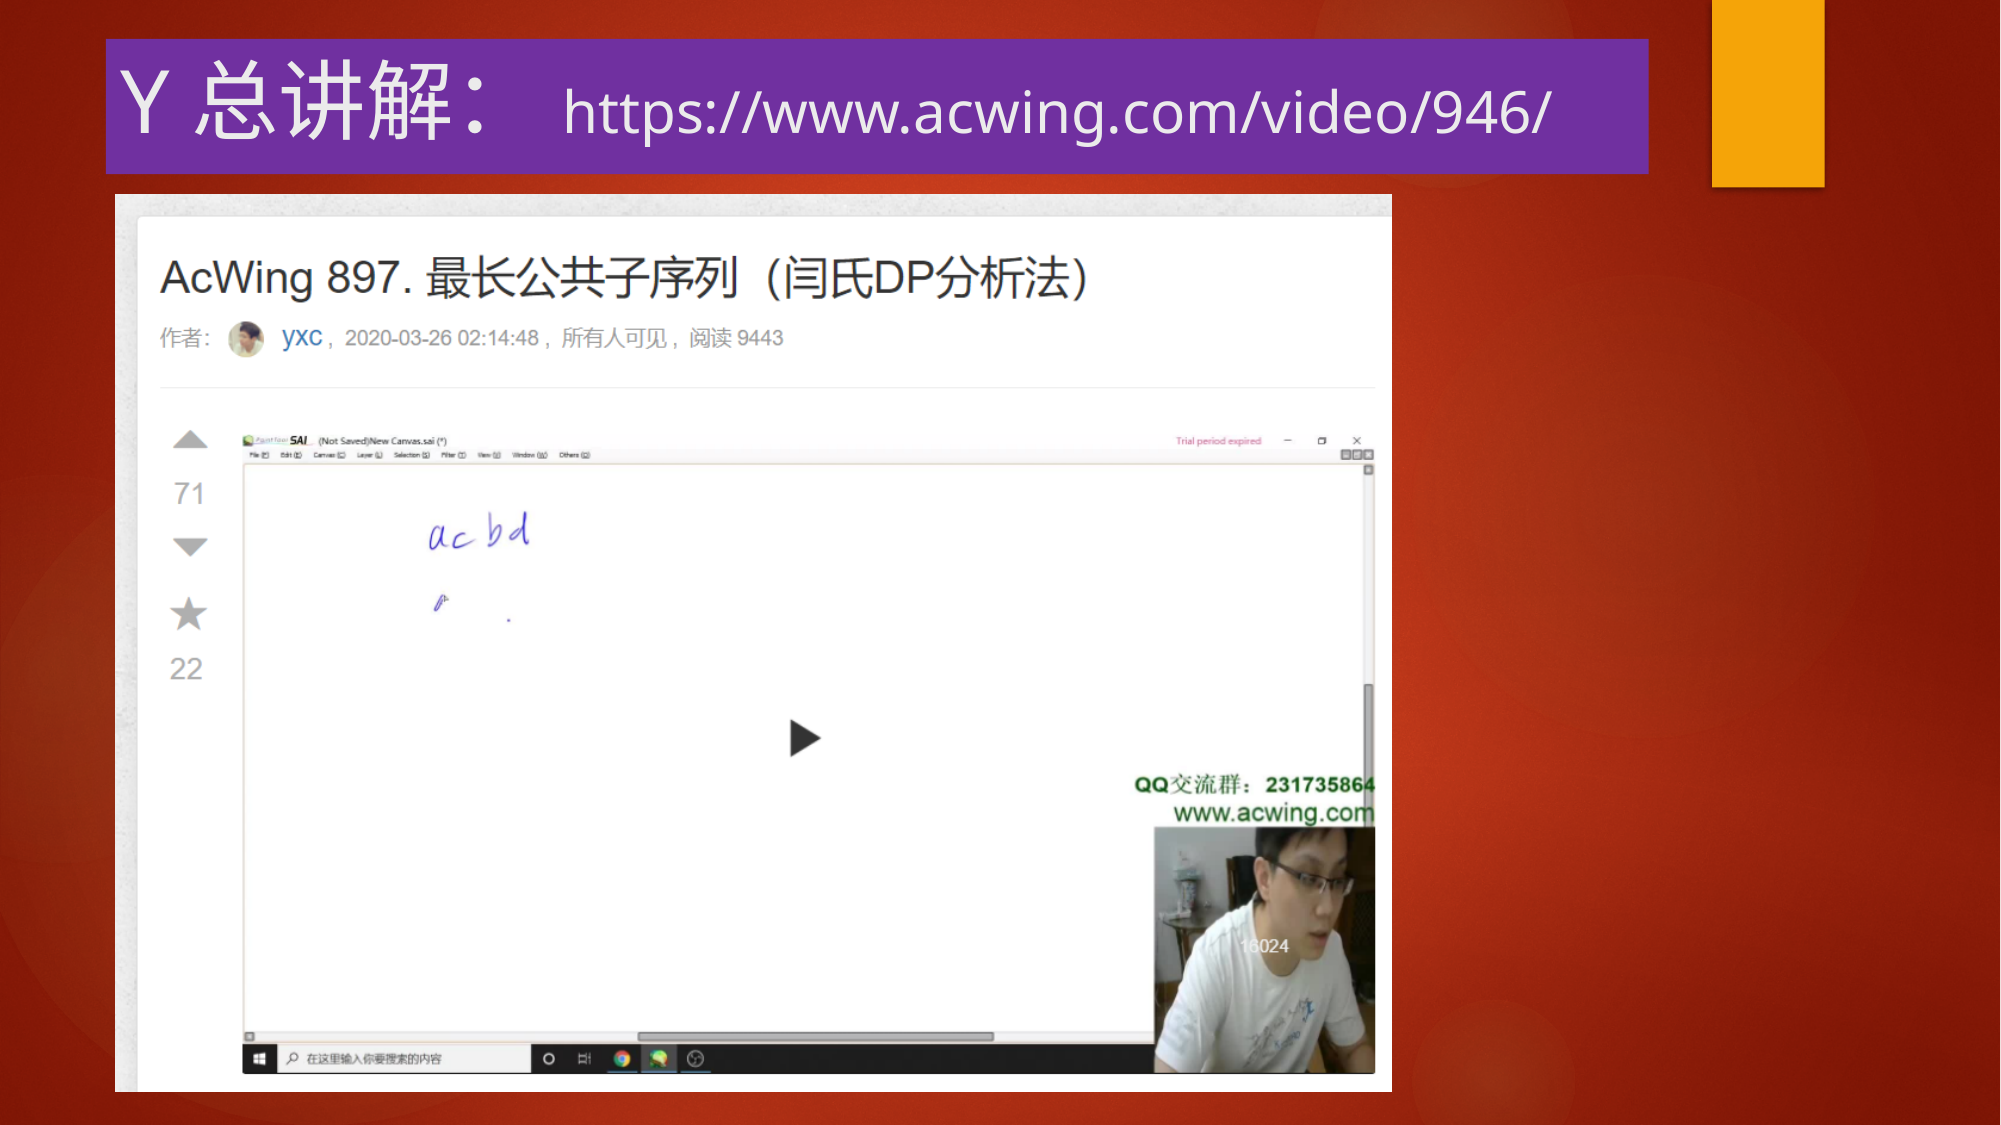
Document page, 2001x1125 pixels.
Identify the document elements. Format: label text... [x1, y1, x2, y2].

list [115, 194, 1392, 1092]
title Y总讲解：https://www.acwing.com/video/946/ [105, 38, 1649, 175]
